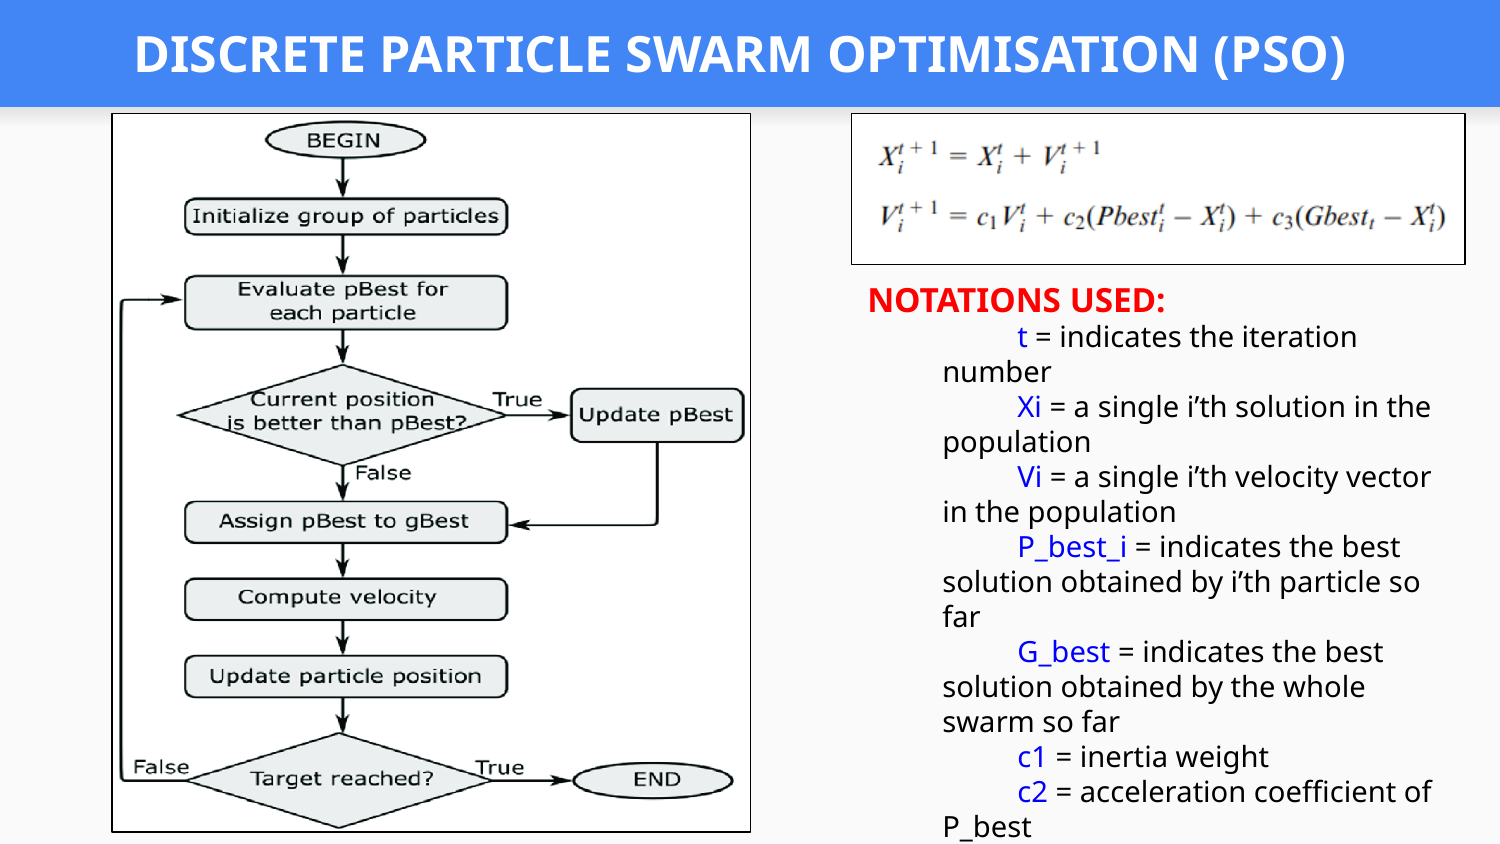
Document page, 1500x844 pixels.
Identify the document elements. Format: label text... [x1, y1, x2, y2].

picture [852, 114, 1465, 264]
title DISCRETE PARTICLE SWARM OPTIMISATION (PSO) [16, 2, 1464, 102]
picture [112, 114, 751, 832]
text_box NOTATIONS USED: t = indicates the iteration number Xi = a single i’th solution in the population Vi = a single i’th velocity vector in the population P_best_i = indicates the best solution obtained by i’th particle so far G_best = indicates the best solution obtained by the whole swarm so far c1 = inertia weight c2 = acceleration coefficient of P_best c3 = acceleration coefficient of G_best [852, 271, 1464, 844]
